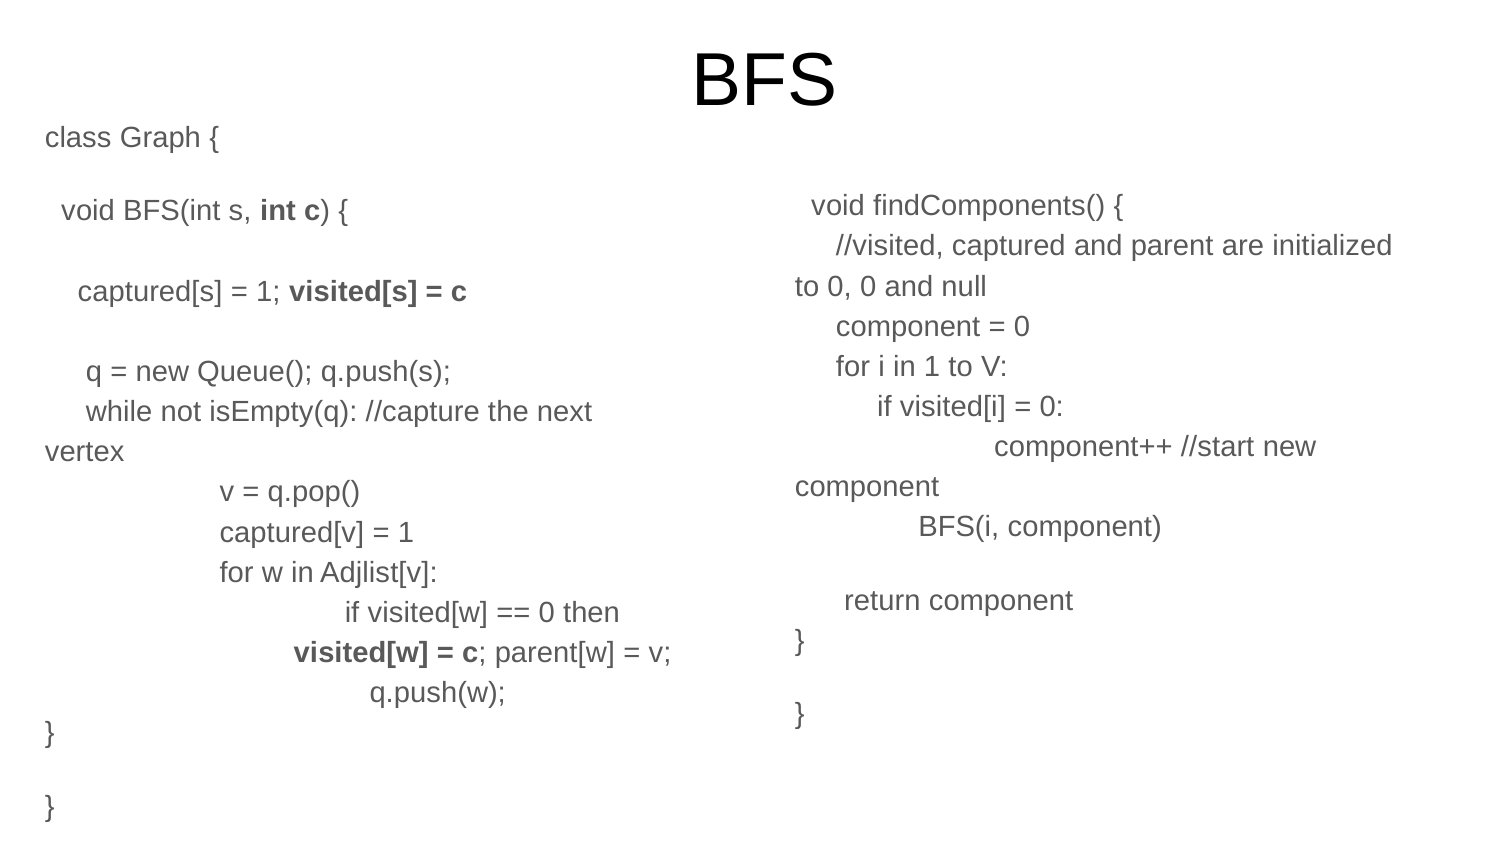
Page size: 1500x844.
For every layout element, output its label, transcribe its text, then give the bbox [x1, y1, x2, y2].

list class Graph { void BFS(int s, int c) { captured[s] = 1; visited[s] = c q = new Queue(); q.push(s); while not isEmpty(q): //capture the next vertex v = q.pop() captured[v] = 1 for w in Adjlist[v]: if visited[w] == 0 then visited[w] = c; parent[w] = v; q.push(w); } } [29, 98, 690, 838]
list void findComponents() { //visited, captured and parent are initialized to 0, 0 and null component = 0 for i in 1 to V: if visited[i] = 0: component++ //start new component BFS(i, component) return component } } [779, 98, 1440, 838]
title BFS [65, 6, 1464, 145]
